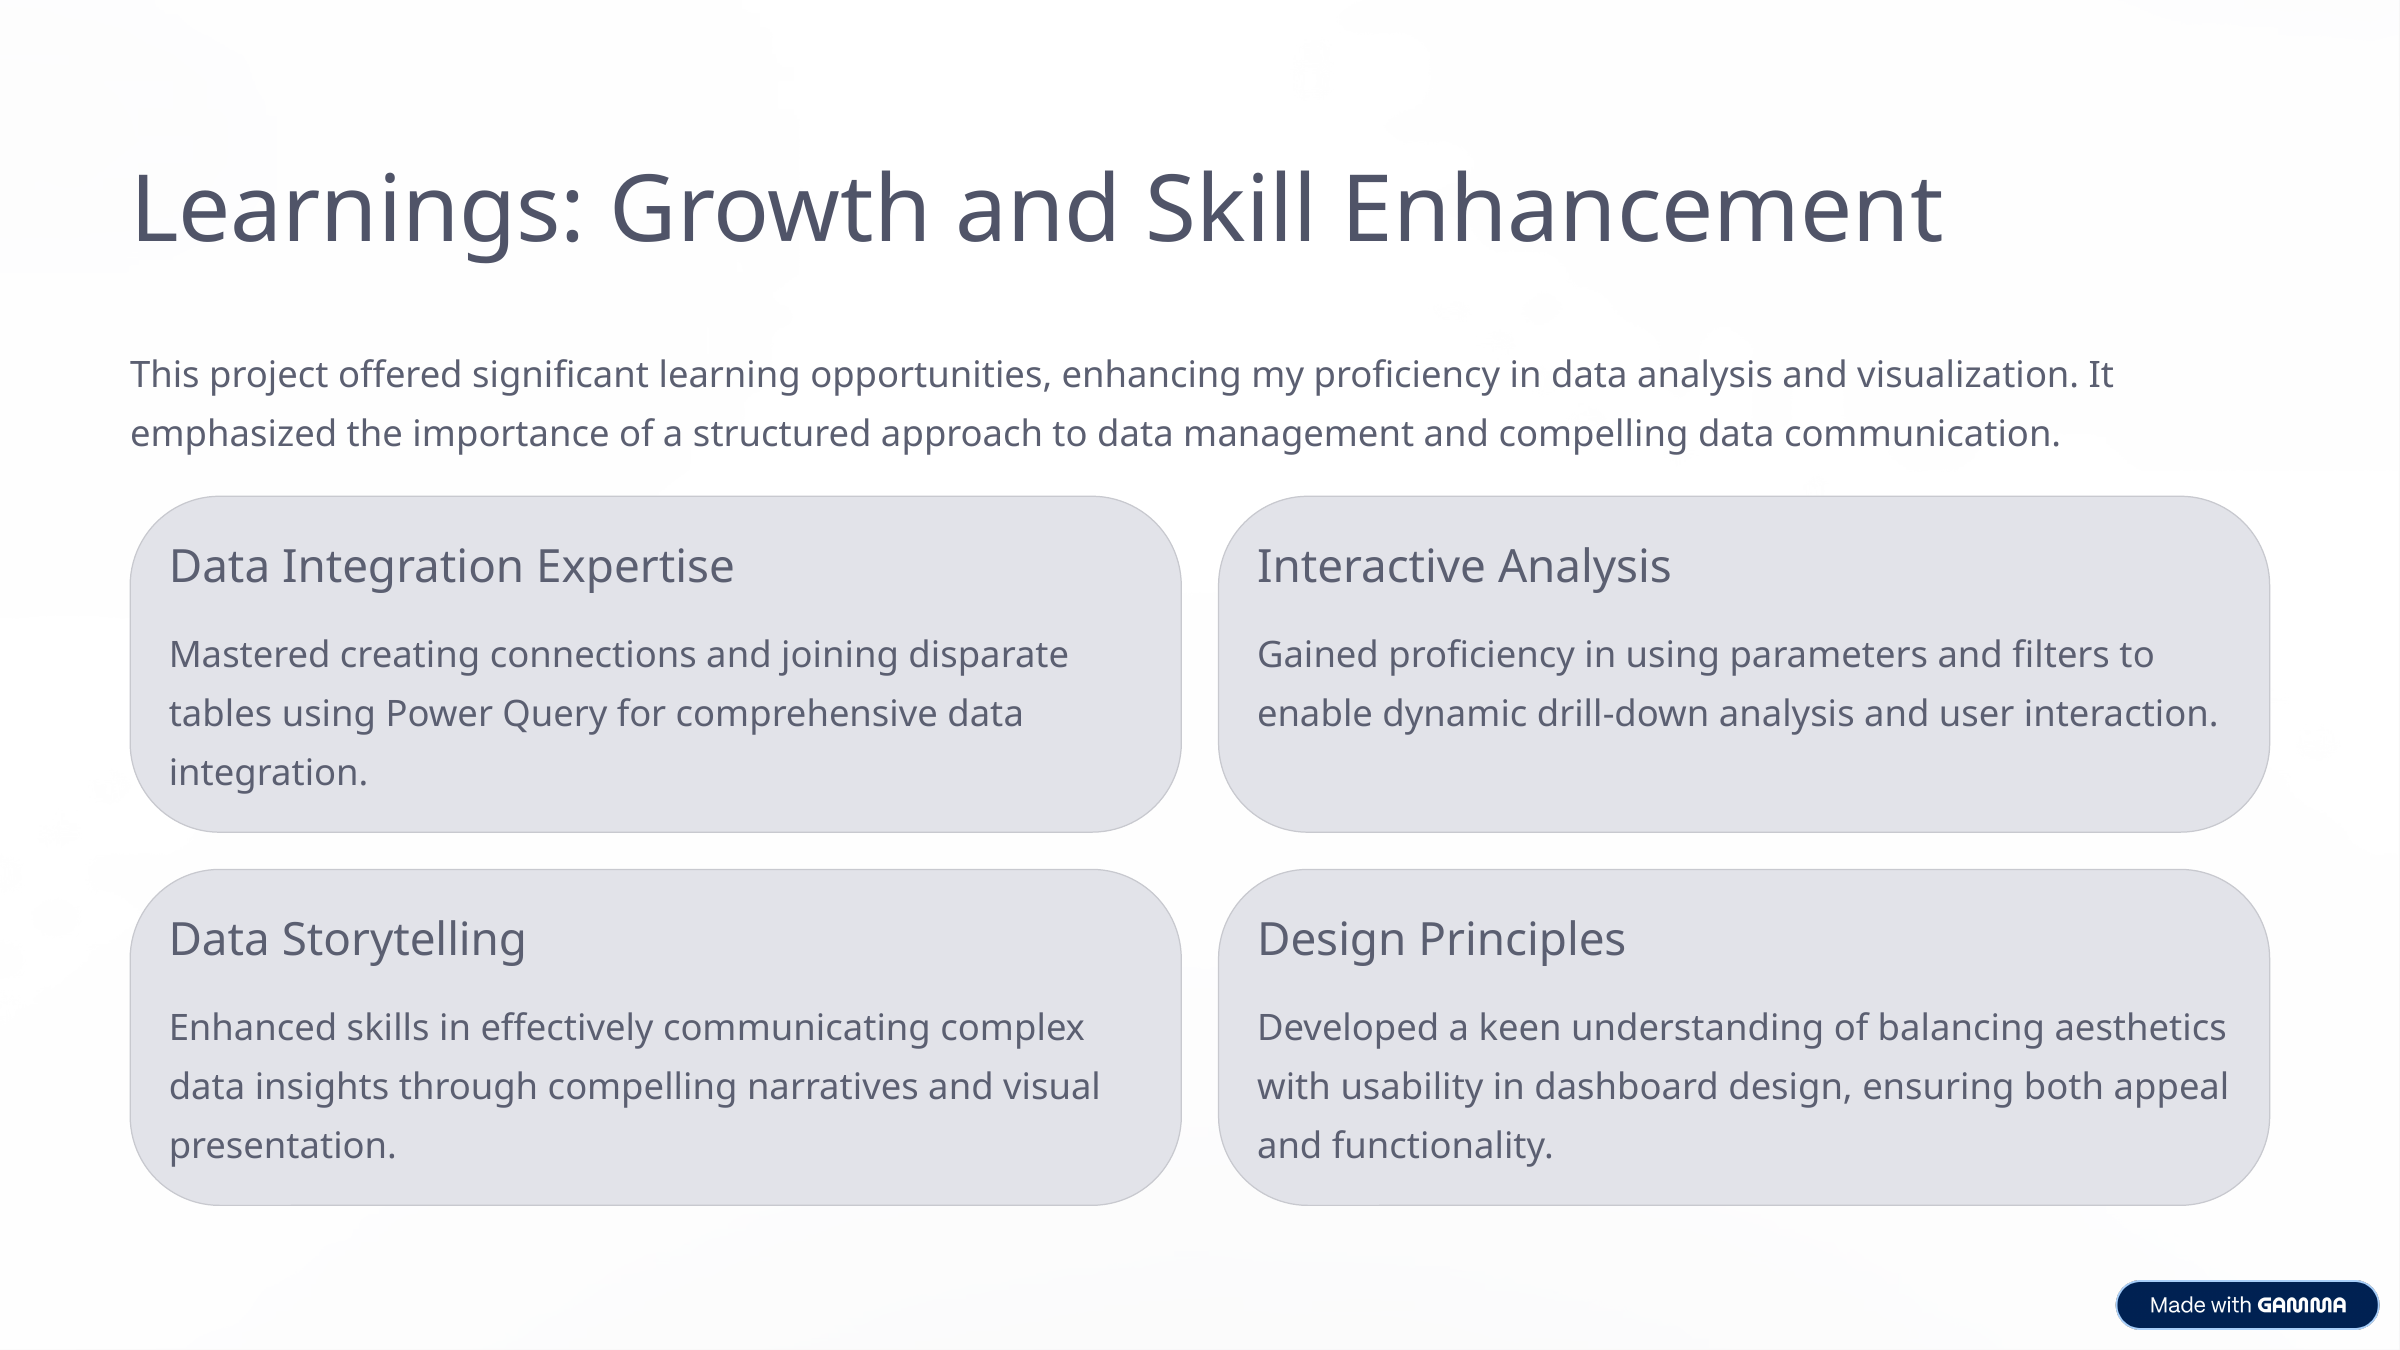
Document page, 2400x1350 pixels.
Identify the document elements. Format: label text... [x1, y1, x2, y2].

text_box Mastered creating connections and joining disparate tables using Power Query for comprehensive data integration. [168, 615, 1143, 794]
text_box Data Integration Expertise [168, 534, 744, 593]
text_box This project offered significant learning opportunities, enhancing my proficiency in data analysis and visualization. It emphasized the importance of a structured approach to data management and compelling data communication. [130, 335, 2270, 455]
text_box Developed a keen understanding of balancing aesthetics with usability in dashboard design, ensuring both appeal and functionality. [1256, 988, 2232, 1167]
text_box Design Principles [1256, 907, 1723, 966]
text_box [1218, 869, 2270, 1206]
text_box Data Storytelling [168, 907, 634, 966]
text_box [1218, 496, 2270, 833]
text_box [130, 496, 1182, 833]
text_box Enhanced skills in effectively communicating complex data insights through compelling narratives and visual presentation. [168, 988, 1143, 1167]
text_box Interactive Analysis [1256, 534, 1723, 593]
picture [2106, 1271, 2389, 1339]
text_box [130, 869, 1182, 1206]
text_box Learnings: Growth and Skill Enhancement [130, 144, 1958, 261]
text_box Gained proficiency in using parameters and filters to enable dynamic drill-down analysis and user interaction. [1256, 615, 2232, 735]
